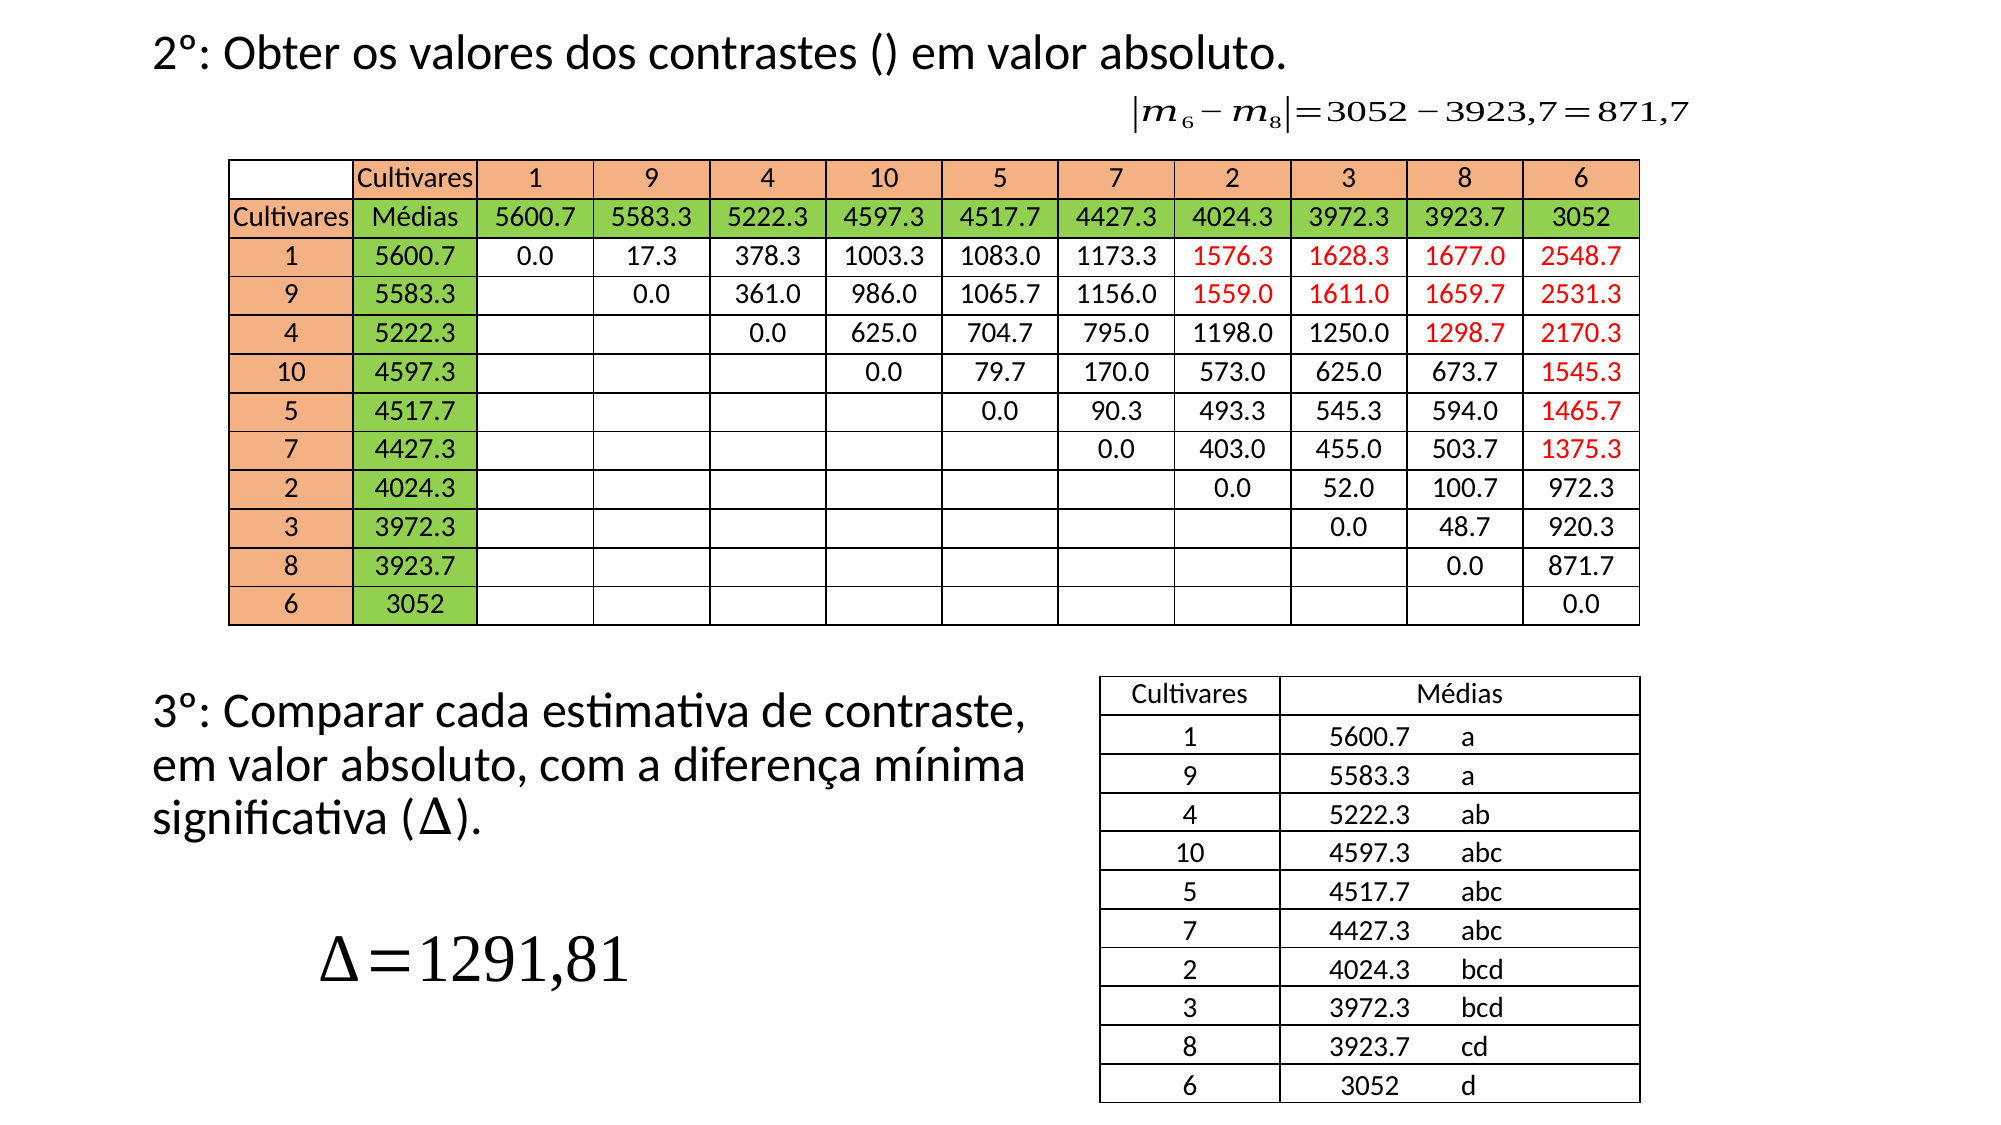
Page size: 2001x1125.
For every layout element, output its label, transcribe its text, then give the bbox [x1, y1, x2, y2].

table_cell 1156.0 [1059, 277, 1174, 314]
table_cell [594, 471, 709, 508]
table_cell 0.0 [1408, 549, 1522, 586]
table_cell bcd [1460, 948, 1639, 985]
table_cell 4024.3 [1175, 200, 1290, 237]
table_cell 378.3 [711, 239, 825, 276]
table_cell 4597.3 [827, 200, 941, 237]
table_cell 5 [1101, 871, 1279, 908]
table_cell [478, 277, 593, 314]
table_cell [594, 355, 709, 392]
table_cell bcd [1460, 987, 1639, 1024]
table_header 2 [1175, 161, 1290, 198]
table_cell 4427.3 [1281, 910, 1460, 947]
table_cell 2 [1101, 948, 1279, 985]
table_header Cultivares [354, 161, 476, 198]
table_cell 1298.7 [1408, 316, 1522, 353]
table_cell 704.7 [943, 316, 1057, 353]
table_cell [827, 471, 941, 508]
table_cell 10 [230, 355, 352, 392]
table_cell 1083.0 [943, 239, 1057, 276]
table_cell 10 [1101, 832, 1279, 869]
table_cell 3052 [354, 587, 476, 624]
table_cell [827, 587, 941, 624]
text_box 3º: Comparar cada estimativa de contraste, em valor absoluto, com a diferença mínima significativa (Δ). [137, 676, 1079, 760]
table_cell 4024.3 [354, 471, 476, 508]
table_header 7 [1059, 161, 1174, 198]
table_cell 7 [230, 432, 352, 469]
table_cell 5600.7 [1281, 716, 1460, 753]
table_cell [594, 316, 709, 353]
table_cell 3923.7 [1281, 1026, 1460, 1063]
table_header 5 [943, 161, 1057, 198]
table_cell 1003.3 [827, 239, 941, 276]
table_cell 0.0 [1175, 471, 1290, 508]
table_cell [827, 394, 941, 431]
table_cell [1292, 549, 1406, 586]
table_cell [1059, 587, 1174, 624]
table_cell 3052 [1281, 1065, 1460, 1102]
table_cell 0.0 [711, 316, 825, 353]
table_cell 3052 [1524, 200, 1639, 237]
table_cell [943, 510, 1057, 547]
table_cell 4517.7 [1281, 871, 1460, 908]
table_cell 4427.3 [1059, 200, 1174, 237]
table_cell [478, 471, 593, 508]
table_cell 48.7 [1408, 510, 1522, 547]
table_cell 972.3 [1524, 471, 1639, 508]
table_cell abc [1460, 871, 1639, 908]
table_header [230, 161, 352, 198]
table_cell 3923.7 [1408, 200, 1522, 237]
table_cell [1175, 510, 1290, 547]
table_cell [1408, 587, 1522, 624]
table_cell 1375.3 [1524, 432, 1639, 469]
table_cell 5600.7 [478, 200, 593, 237]
table_cell 594.0 [1408, 394, 1522, 431]
table_cell 673.7 [1408, 355, 1522, 392]
table_cell 871.7 [1524, 549, 1639, 586]
table_cell 1677.0 [1408, 239, 1522, 276]
table_cell [827, 549, 941, 586]
table_cell 1628.3 [1292, 239, 1406, 276]
table_cell 573.0 [1175, 355, 1290, 392]
table_cell cd [1460, 1026, 1639, 1063]
table_cell abc [1460, 910, 1639, 947]
table_cell 5222.3 [1281, 794, 1460, 830]
table_cell 8 [1101, 1026, 1279, 1063]
table_cell 90.3 [1059, 394, 1174, 431]
table_cell 7 [1101, 910, 1279, 947]
table_cell 1 [230, 239, 352, 276]
table_cell a [1460, 755, 1639, 792]
table_cell 6 [1101, 1065, 1279, 1102]
table_cell 3972.3 [1281, 987, 1460, 1024]
table_cell [711, 471, 825, 508]
table_cell 3972.3 [1292, 200, 1406, 237]
table_cell 5222.3 [354, 316, 476, 353]
table_cell [711, 549, 825, 586]
table_header Médias [1281, 677, 1639, 714]
table_cell [711, 432, 825, 469]
table_cell 1465.7 [1524, 394, 1639, 431]
table_cell Médias [354, 200, 476, 237]
table_cell 361.0 [711, 277, 825, 314]
table_cell [594, 587, 709, 624]
table_cell [594, 510, 709, 547]
table_cell 8 [230, 549, 352, 586]
table_cell [827, 510, 941, 547]
table_cell 4517.7 [943, 200, 1057, 237]
table_cell [1059, 471, 1174, 508]
table_cell 1659.7 [1408, 277, 1522, 314]
table_cell 1559.0 [1175, 277, 1290, 314]
table_cell 3 [230, 510, 352, 547]
table_cell 403.0 [1175, 432, 1290, 469]
table_cell 5222.3 [711, 200, 825, 237]
table_cell 79.7 [943, 355, 1057, 392]
table_cell a [1460, 716, 1639, 753]
table_cell 4427.3 [354, 432, 476, 469]
table_header 8 [1408, 161, 1522, 198]
table_cell 4 [230, 316, 352, 353]
table_cell 986.0 [827, 277, 941, 314]
table_cell 100.7 [1408, 471, 1522, 508]
table_cell 1250.0 [1292, 316, 1406, 353]
table_cell 5583.3 [354, 277, 476, 314]
table_cell [711, 394, 825, 431]
table_cell [594, 432, 709, 469]
table_cell [711, 510, 825, 547]
table_cell [478, 394, 593, 431]
table_cell [711, 355, 825, 392]
table_cell 625.0 [827, 316, 941, 353]
table_header 4 [711, 161, 825, 198]
table_cell [478, 316, 593, 353]
table_cell 2548.7 [1524, 239, 1639, 276]
table_cell [1059, 510, 1174, 547]
table_cell 1576.3 [1175, 239, 1290, 276]
table_cell 1 [1101, 716, 1279, 753]
table_cell 1173.3 [1059, 239, 1174, 276]
table_cell abc [1460, 832, 1639, 869]
table_cell 625.0 [1292, 355, 1406, 392]
table_cell 4597.3 [1281, 832, 1460, 869]
table_cell 3972.3 [354, 510, 476, 547]
table_cell 795.0 [1059, 316, 1174, 353]
table_cell [1175, 587, 1290, 624]
table_cell [943, 432, 1057, 469]
table_cell [594, 394, 709, 431]
table_cell 5 [230, 394, 352, 431]
table_cell 6 [230, 587, 352, 624]
table_cell [478, 587, 593, 624]
table_cell 2531.3 [1524, 277, 1639, 314]
table_cell 4517.7 [354, 394, 476, 431]
table_cell 5600.7 [354, 239, 476, 276]
table_header 3 [1292, 161, 1406, 198]
table_cell 4597.3 [354, 355, 476, 392]
table_cell 0.0 [1524, 587, 1639, 624]
table_cell 52.0 [1292, 471, 1406, 508]
table_header 9 [594, 161, 709, 198]
table_header Cultivares [1101, 677, 1279, 714]
table_cell 0.0 [943, 394, 1057, 431]
table_cell [478, 510, 593, 547]
table_cell [711, 587, 825, 624]
table_cell 4024.3 [1281, 948, 1460, 985]
table_cell 0.0 [1059, 432, 1174, 469]
table_header 10 [827, 161, 941, 198]
table_cell [478, 355, 593, 392]
table_cell 17.3 [594, 239, 709, 276]
table_cell 9 [1101, 755, 1279, 792]
table_cell Cultivares [230, 200, 352, 237]
table_cell 1198.0 [1175, 316, 1290, 353]
table_header 1 [478, 161, 593, 198]
table_cell [827, 432, 941, 469]
table_cell [1292, 587, 1406, 624]
table_cell 1065.7 [943, 277, 1057, 314]
table_cell [943, 549, 1057, 586]
table_cell 2170.3 [1524, 316, 1639, 353]
table_cell 9 [230, 277, 352, 314]
table_cell 545.3 [1292, 394, 1406, 431]
table_cell 3 [1101, 987, 1279, 1024]
table_cell [478, 549, 593, 586]
table_cell [478, 432, 593, 469]
table_cell 920.3 [1524, 510, 1639, 547]
table_cell ab [1460, 794, 1639, 830]
table_cell [1059, 549, 1174, 586]
table_cell 0.0 [1292, 510, 1406, 547]
table_cell 0.0 [478, 239, 593, 276]
table_cell 1545.3 [1524, 355, 1639, 392]
table_cell 5583.3 [1281, 755, 1460, 792]
table_cell [594, 549, 709, 586]
table_cell [943, 471, 1057, 508]
table_cell 455.0 [1292, 432, 1406, 469]
table_cell 503.7 [1408, 432, 1522, 469]
table_cell 493.3 [1175, 394, 1290, 431]
table_cell 3923.7 [354, 549, 476, 586]
table_cell 0.0 [594, 277, 709, 314]
table_cell 2 [230, 471, 352, 508]
table_cell 0.0 [827, 355, 941, 392]
table_cell d [1460, 1065, 1639, 1102]
table_cell [943, 587, 1057, 624]
table_cell 170.0 [1059, 355, 1174, 392]
table_cell 1611.0 [1292, 277, 1406, 314]
table_cell [1175, 549, 1290, 586]
table_cell 4 [1101, 794, 1279, 830]
table_header 6 [1524, 161, 1639, 198]
table_cell 5583.3 [594, 200, 709, 237]
